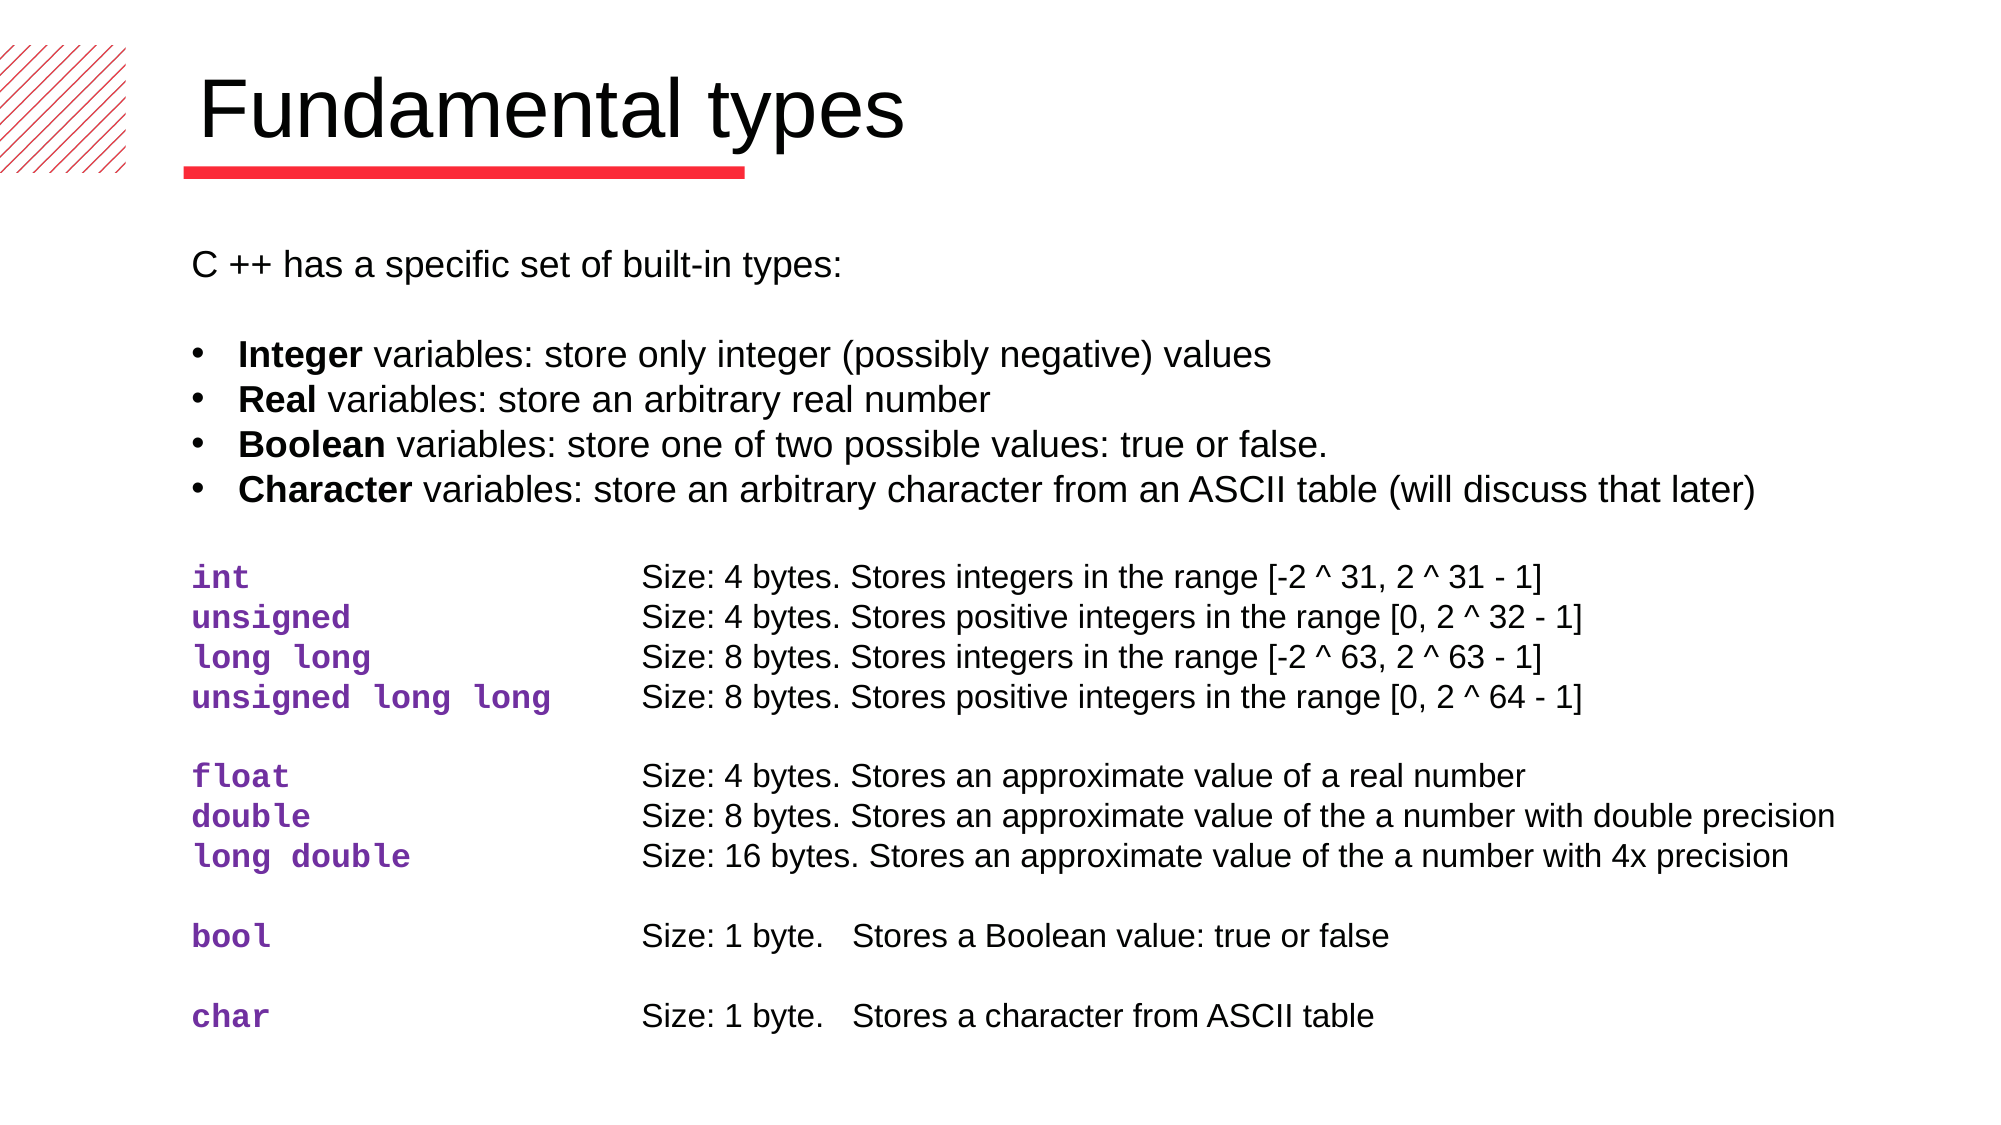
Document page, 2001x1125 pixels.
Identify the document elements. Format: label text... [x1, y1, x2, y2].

picture [0, 45, 126, 173]
list Fundamental types [183, 58, 1780, 194]
text_box C ++ has a specific set of built-in types: Integer variables: store only integer (possibly negative) values Real variables: store an arbitrary real number Boolean variables: store one of two possible values: true or false. Character variables: store an arbitrary character from an ASCII table (will discuss that later) int Size: 4 bytes. Stores integers in the range [-2 ^ 31, 2 ^ 31 - 1] unsigned Size: 4 bytes. Stores positive integers in the range [0, 2 ^ 32 - 1] long long Size: 8 bytes. Stores integers in the range [-2 ^ 63, 2 ^ 63 - 1] unsigned long long Size: 8 bytes. Stores positive integers in the range [0, 2 ^ 64 - 1] float Size: 4 bytes. Stores an approximate value of a real number double Size: 8 bytes. Stores an approximate value of the a number with double precision long double Size: 16 bytes. Stores an approximate value of the a number with 4x precision bool Size: 1 byte. Stores a Boolean value: true or false char Size: 1 byte. Stores a character from ASCII table [183, 232, 1851, 1042]
